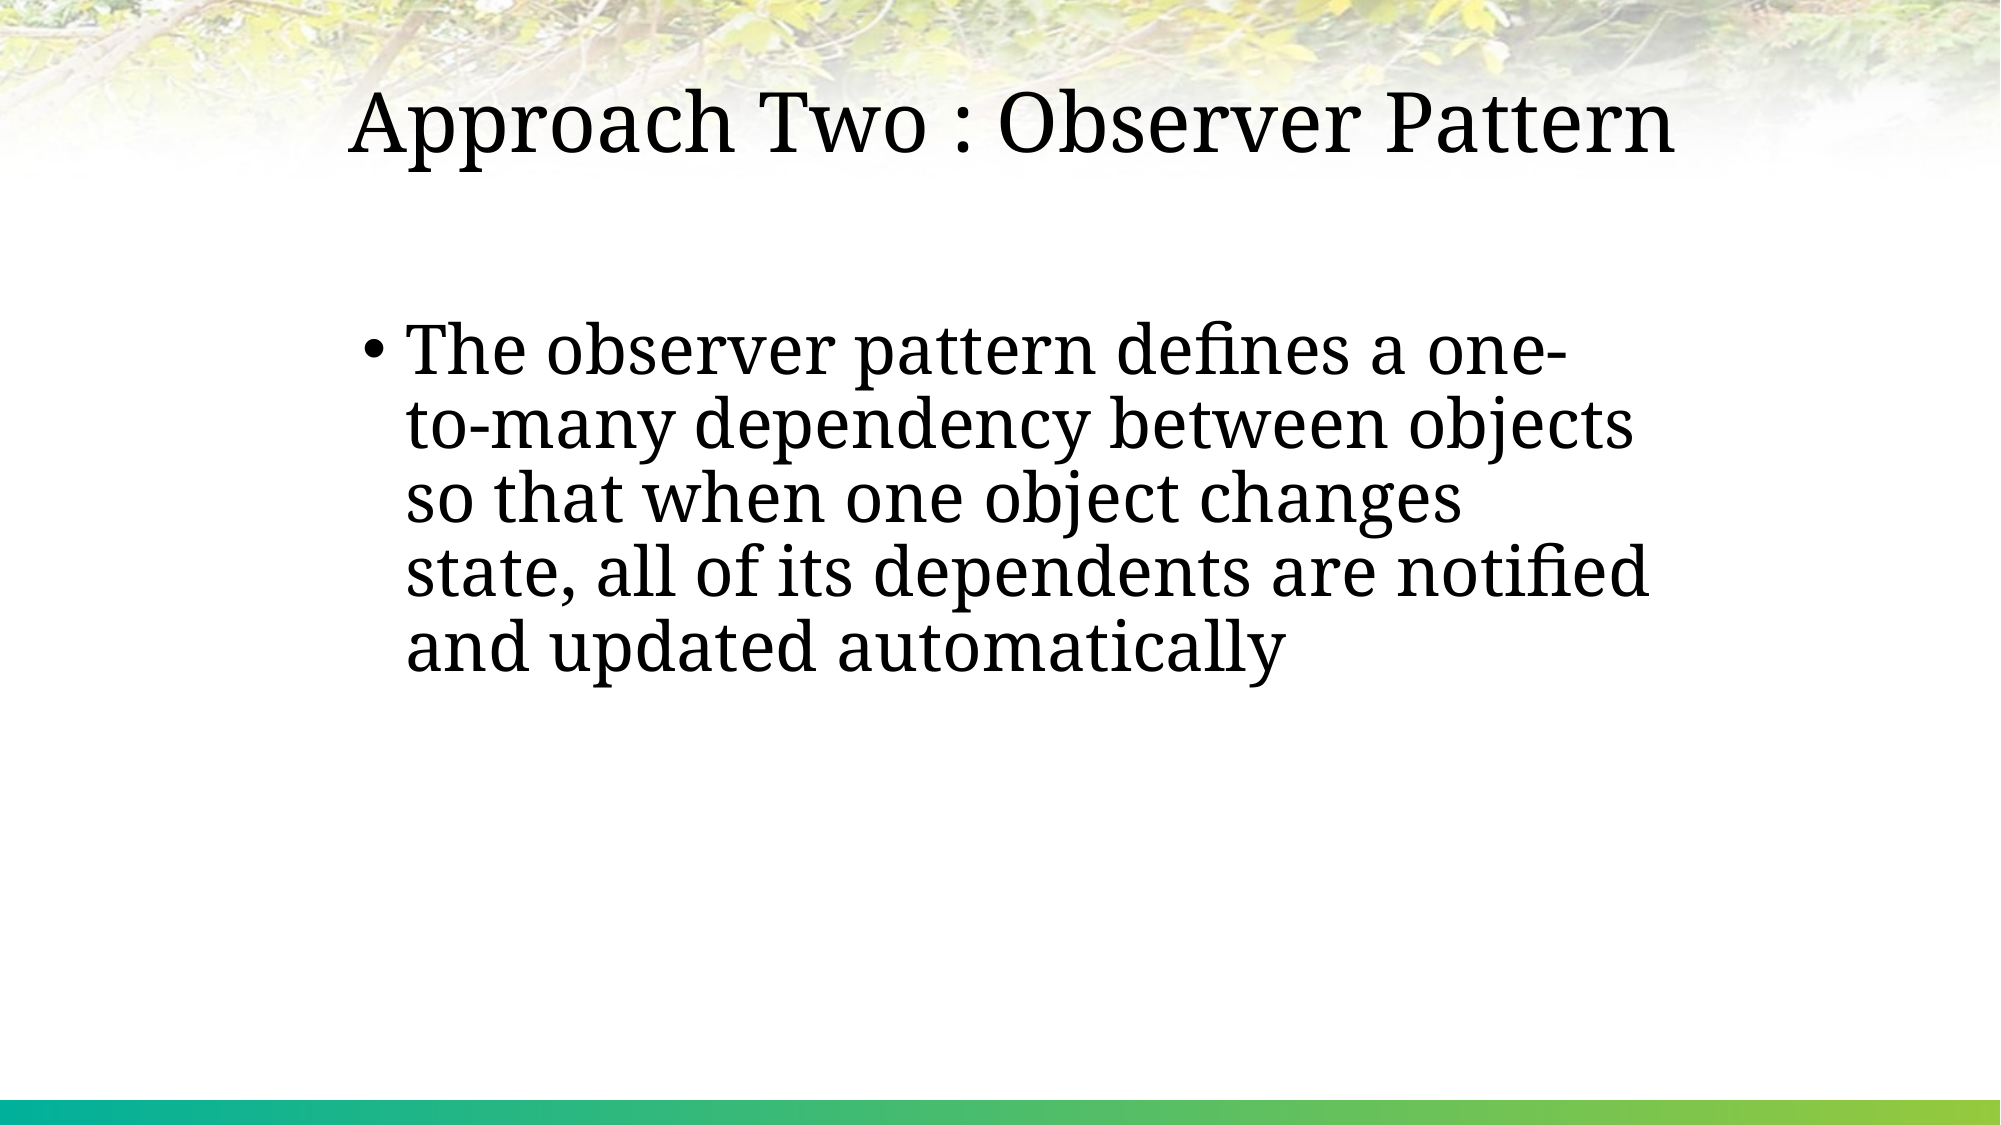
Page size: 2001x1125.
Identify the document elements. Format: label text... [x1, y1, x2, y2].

list The observer pattern defines a one-to-many dependency between objects so that when one object changes state, all of its dependents are notified and updated automatically [333, 307, 1670, 838]
title Approach Two : Observer Pattern [333, 62, 1700, 189]
picture [0, 0, 2000, 182]
